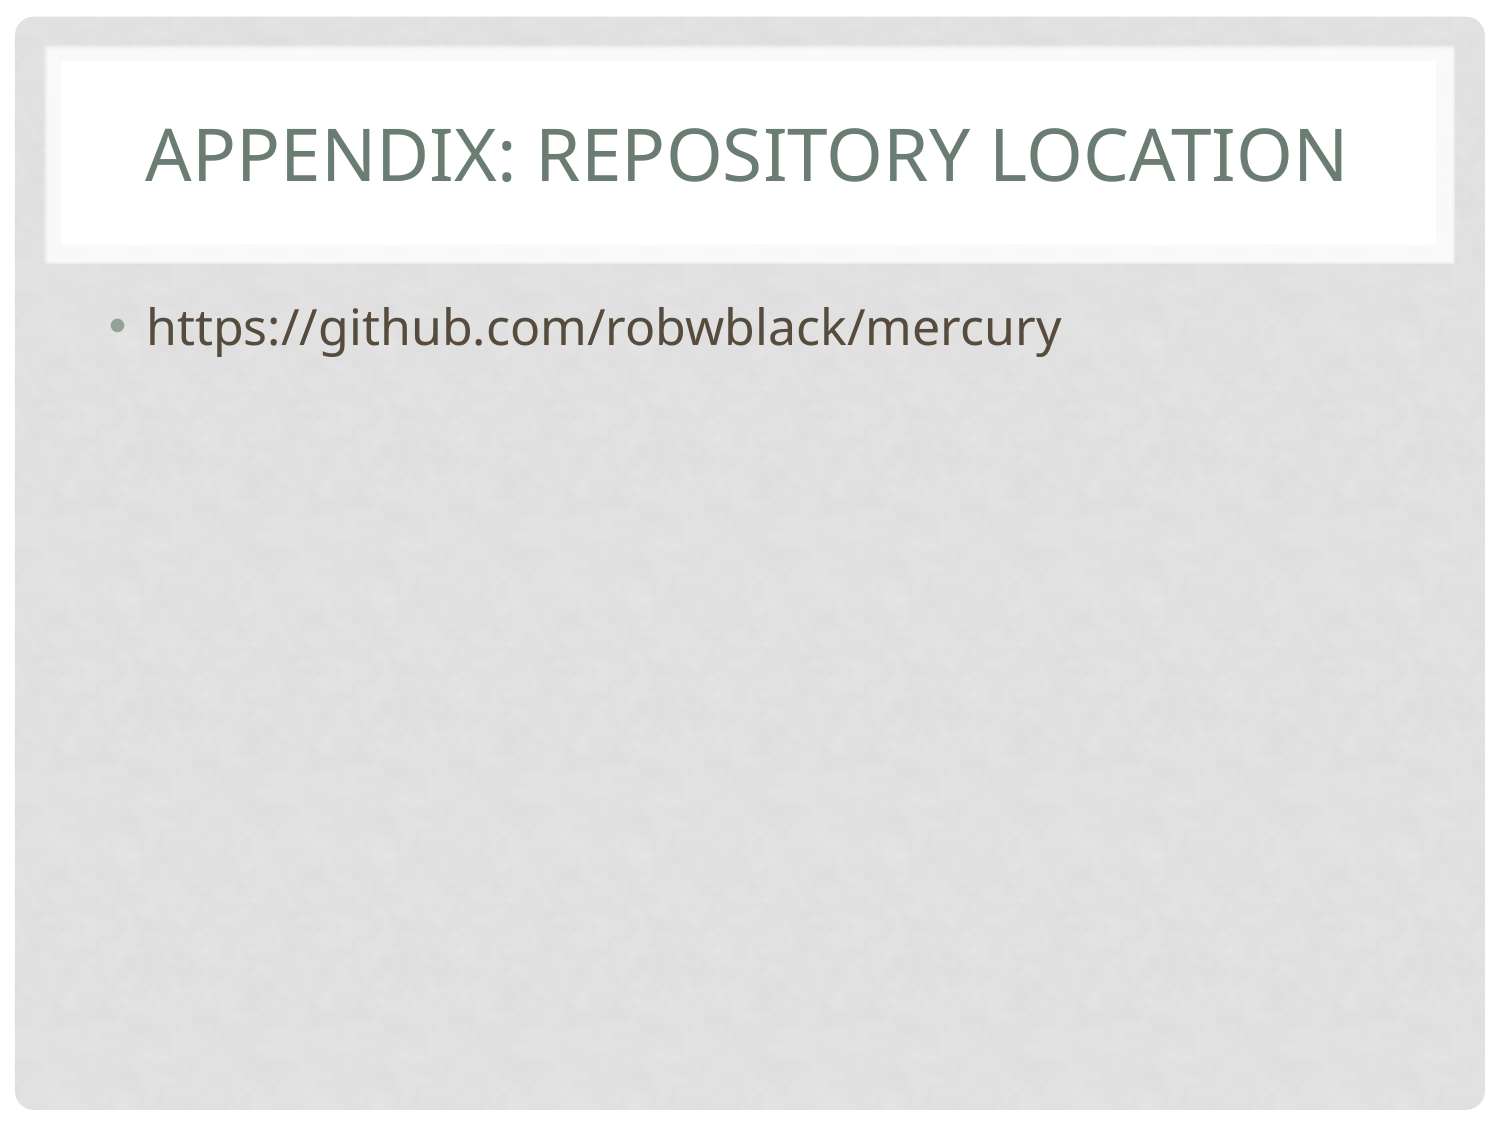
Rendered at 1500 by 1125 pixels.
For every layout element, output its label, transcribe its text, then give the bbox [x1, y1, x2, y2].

title Appendix: Repository Location [69, 66, 1425, 238]
list https://github.com/robwblack/mercury [75, 287, 1425, 1005]
